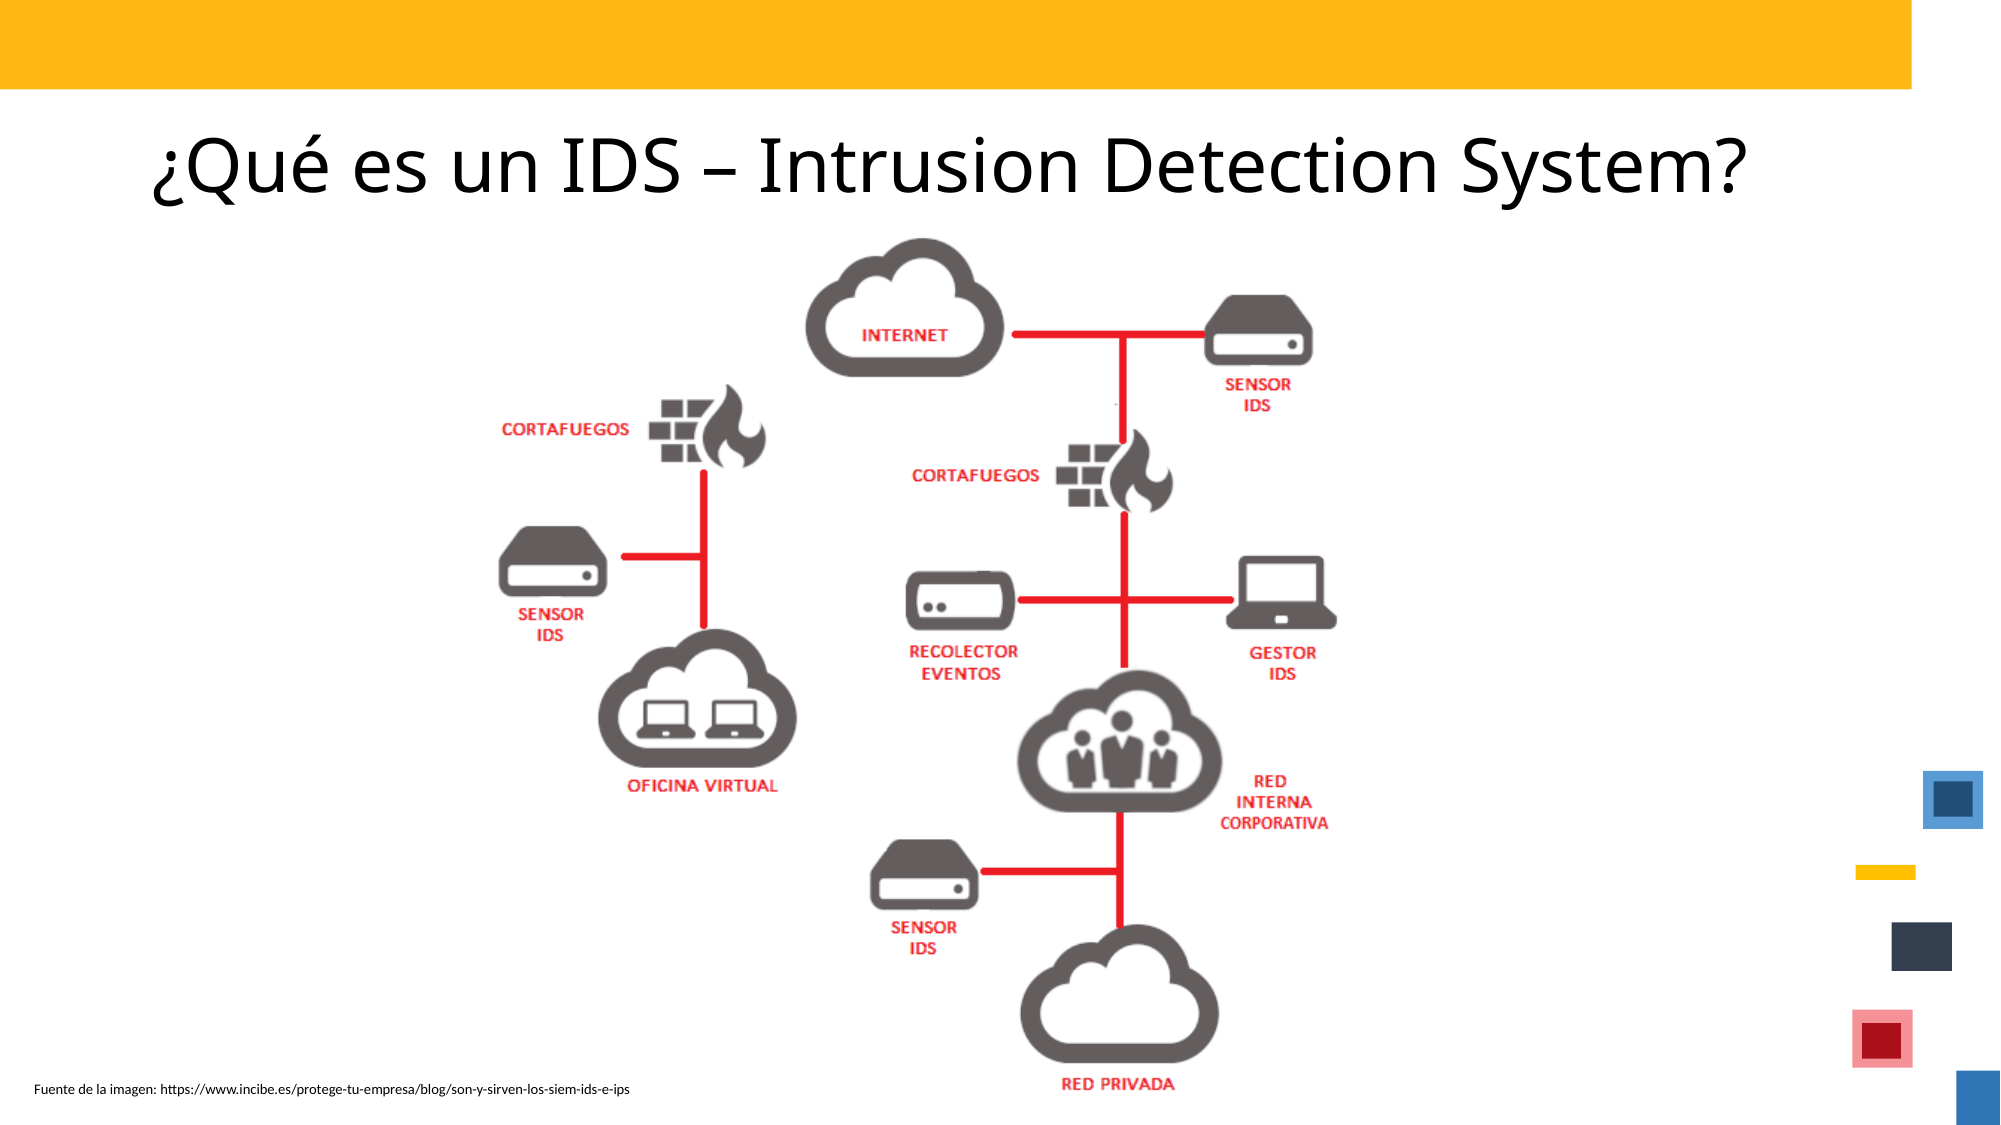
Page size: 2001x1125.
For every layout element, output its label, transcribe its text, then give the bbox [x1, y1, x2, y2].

text_box Fuente de la imagen: https://www.incibe.es/protege-tu-empresa/blog/son-y-sirven-los-siem-ids-e-ips [19, 1072, 475, 1106]
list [475, 231, 1370, 1125]
title ¿Qué es un IDS – Intrusion Detection System? [137, 59, 1863, 278]
